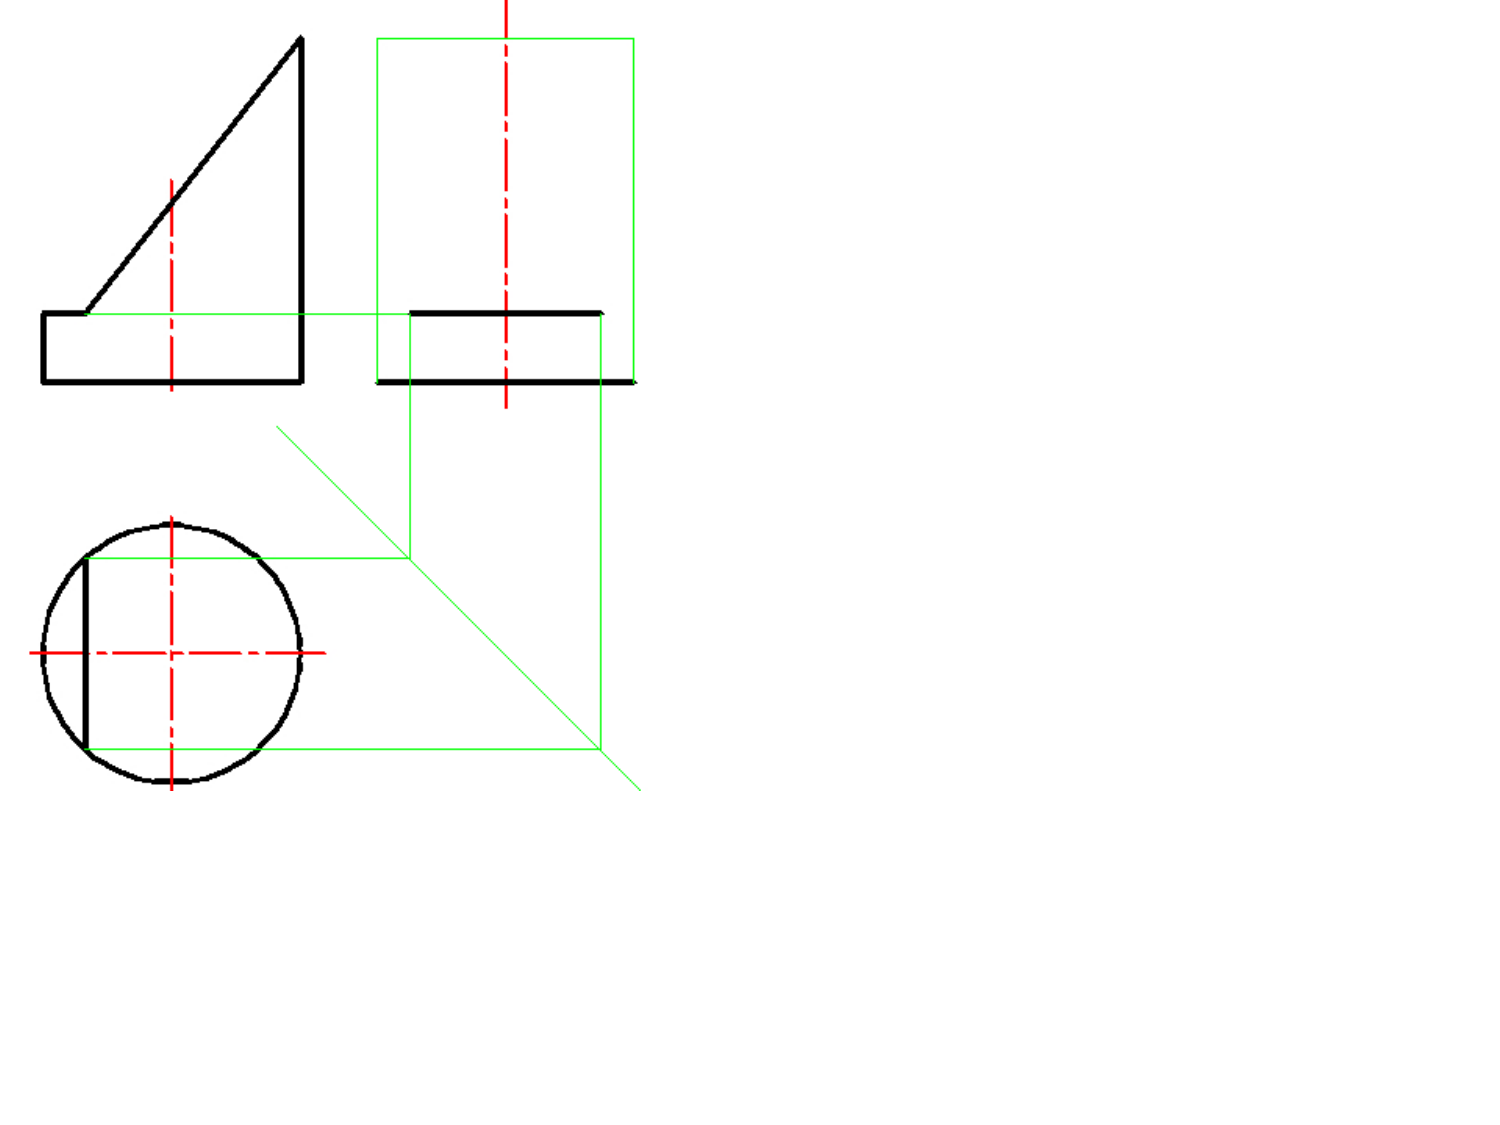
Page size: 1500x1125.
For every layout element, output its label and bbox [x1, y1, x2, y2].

picture [0, 0, 655, 791]
